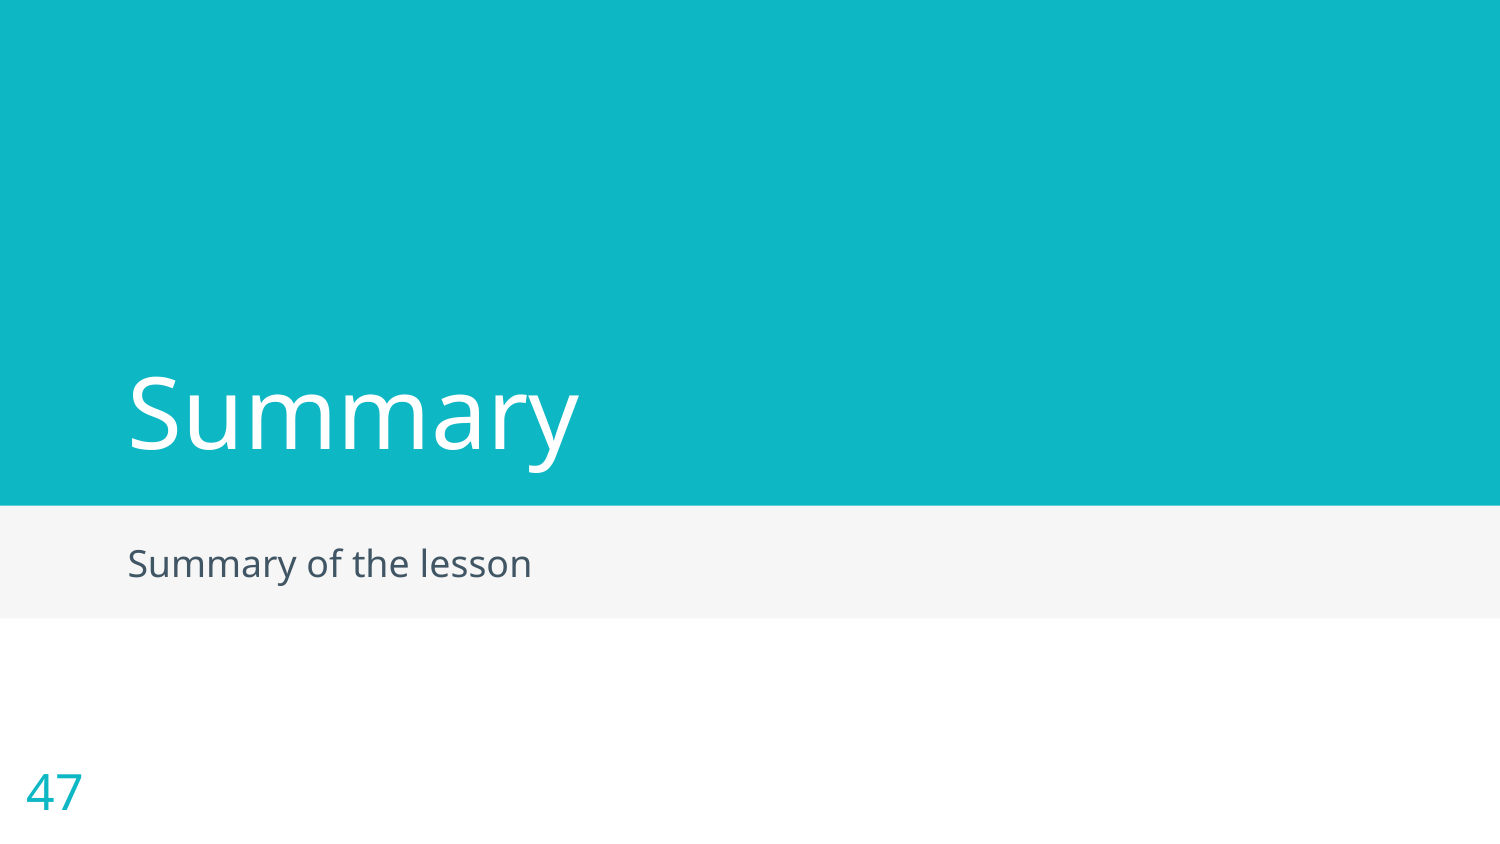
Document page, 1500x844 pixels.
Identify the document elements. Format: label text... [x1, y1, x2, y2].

title Summary [112, 312, 1110, 485]
subtitle Summary of the lesson [112, 505, 935, 619]
slide_number 47 [0, 561, 110, 844]
